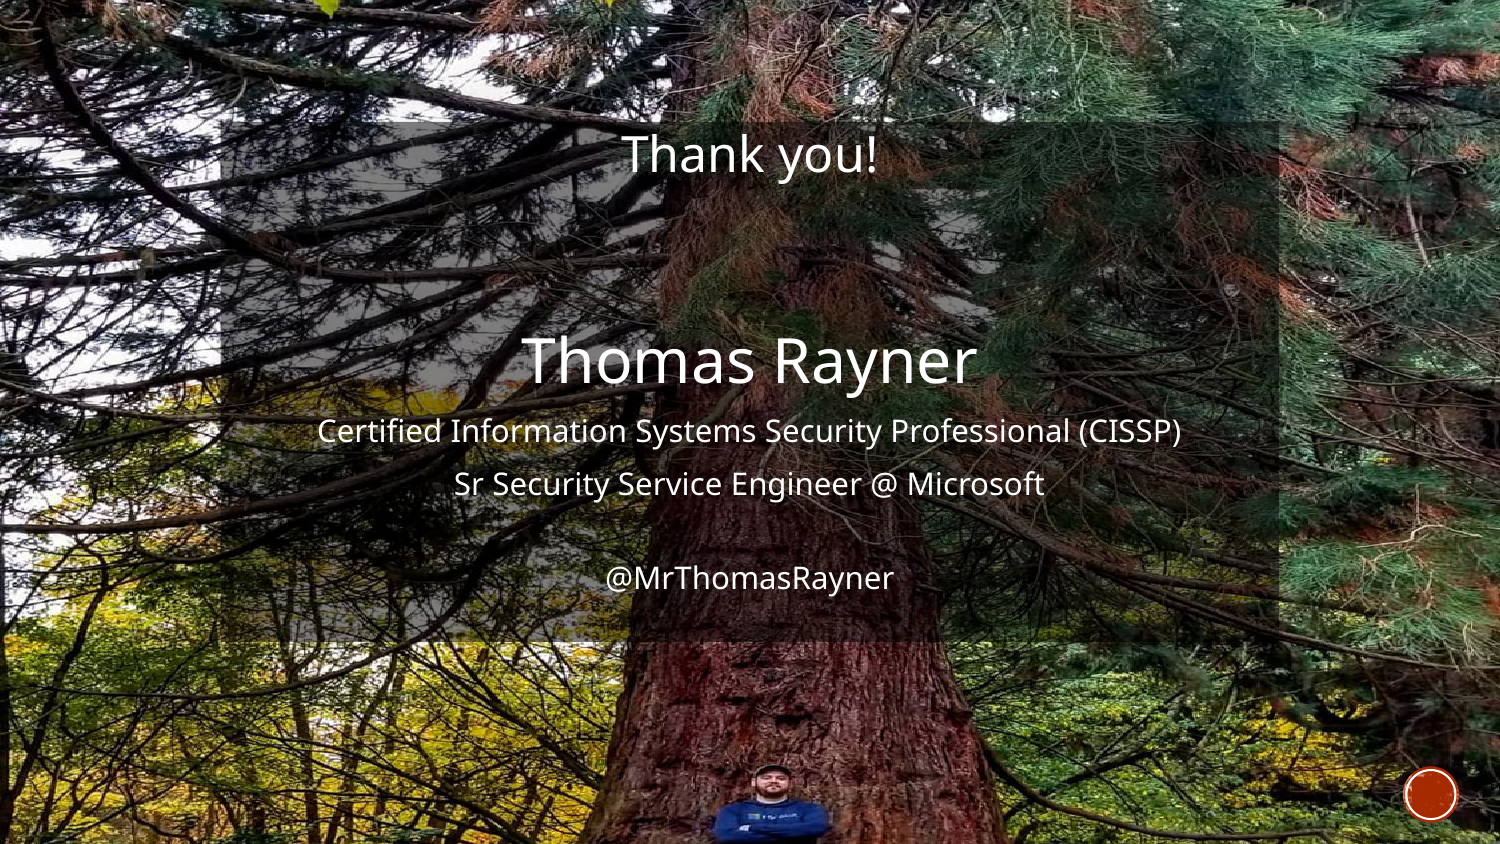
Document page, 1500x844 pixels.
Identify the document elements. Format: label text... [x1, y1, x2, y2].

picture [0, 0, 1500, 844]
list Thank you! Thomas Rayner Certified Information Systems Security Professional (CISSP) Sr Security Service Engineer @ Microsoft @MrThomasRayner [220, 121, 1280, 642]
